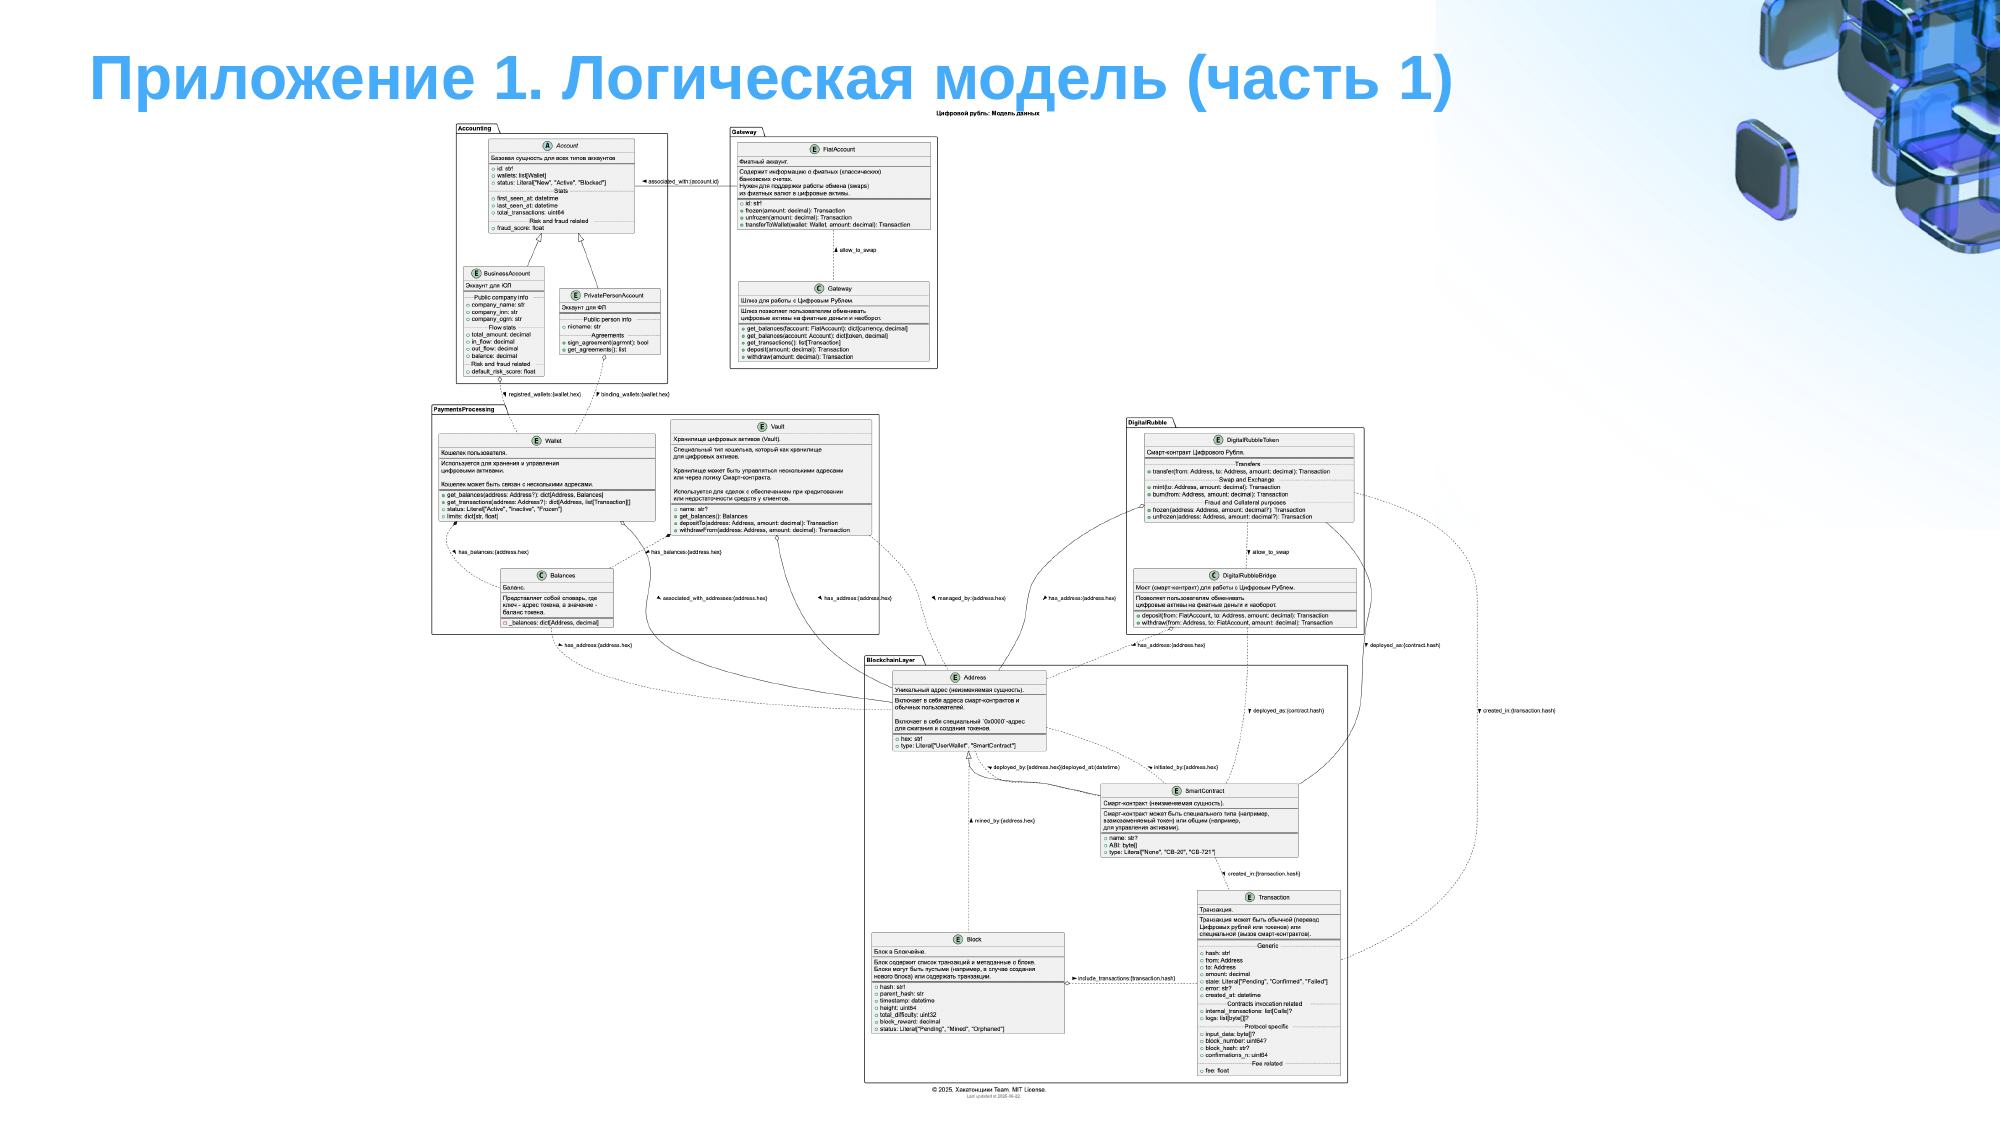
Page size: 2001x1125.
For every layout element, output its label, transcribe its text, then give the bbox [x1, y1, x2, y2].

text_box Приложение 1. Логическая модель (часть 1) [69, 43, 1430, 106]
picture [429, 0, 2000, 1102]
